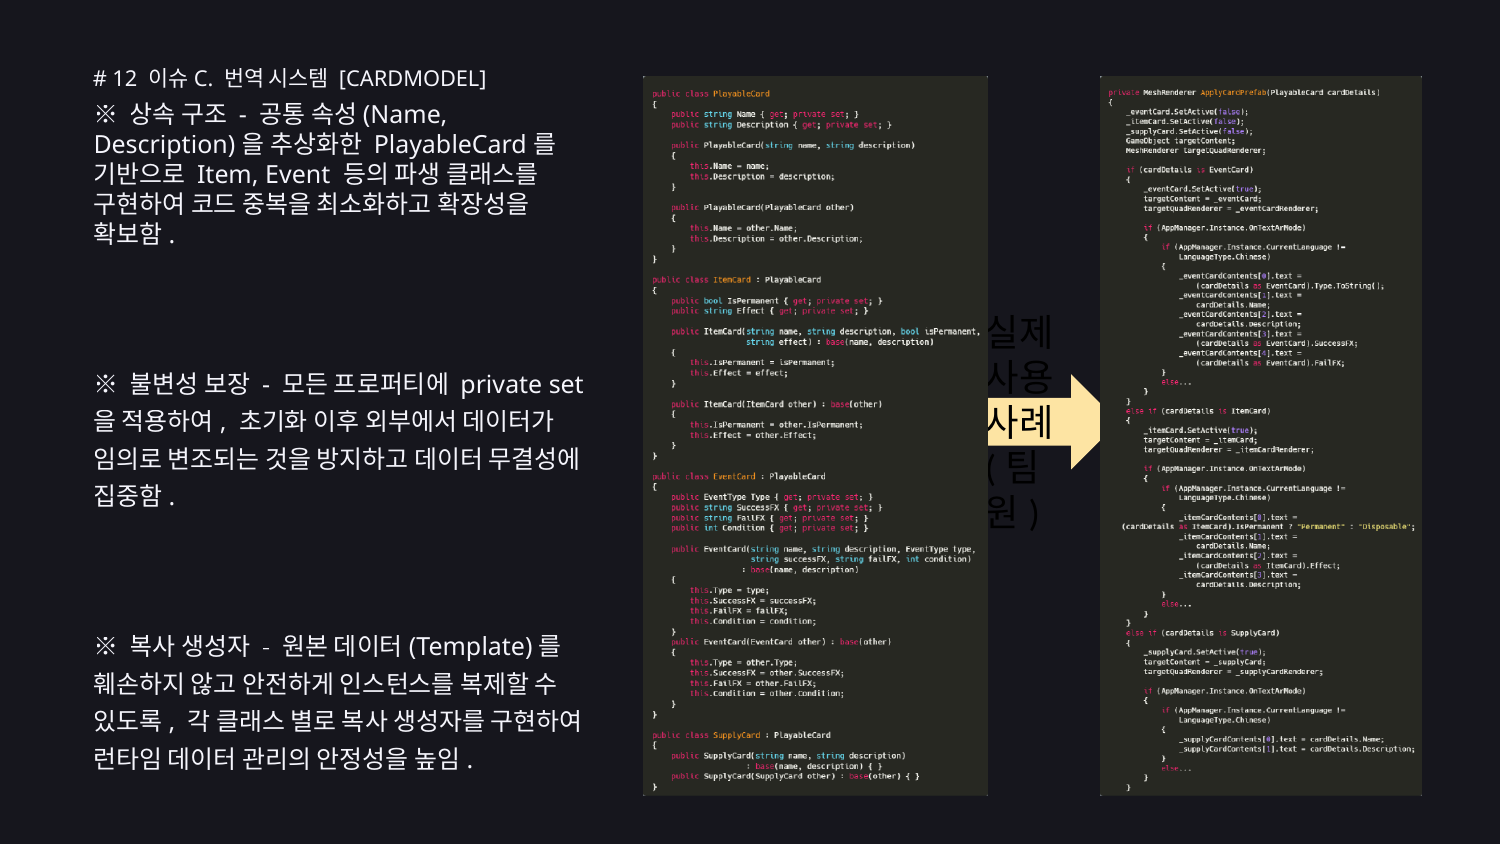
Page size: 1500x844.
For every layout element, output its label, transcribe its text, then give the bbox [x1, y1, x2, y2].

text_box # 12 이슈C. 번역 시스템 [CARDMODEL] [78, 62, 538, 91]
picture [643, 76, 988, 796]
text_box ※ 상속 구조 - 공통 속성(Name, Description)을 추상화한 PlayableCard를 기반으로 Item, Event 등의 파생 클래스를 구현하여 코드 중복을 최소화하고 확장성을 확보함. ※ 불변성 보장 - 모든 프로퍼티에 private set을 적용하여, 초기화 이후 외부에서 데이터가 임의로 변조되는 것을 방지하고 데이터 무결성에 집중함. ※ 복사 생성자 - 원본 데이터(Template)를 훼손하지 않고 안전하게 인스턴스를 복제할 수 있도록, 각 클래스 별로 복사 생성자를 구현하여 런타임 데이터 관리의 안정성을 높임. [78, 154, 606, 718]
text_box 실제 사용 사례 (팀원) [988, 374, 1100, 470]
picture [1100, 76, 1422, 796]
